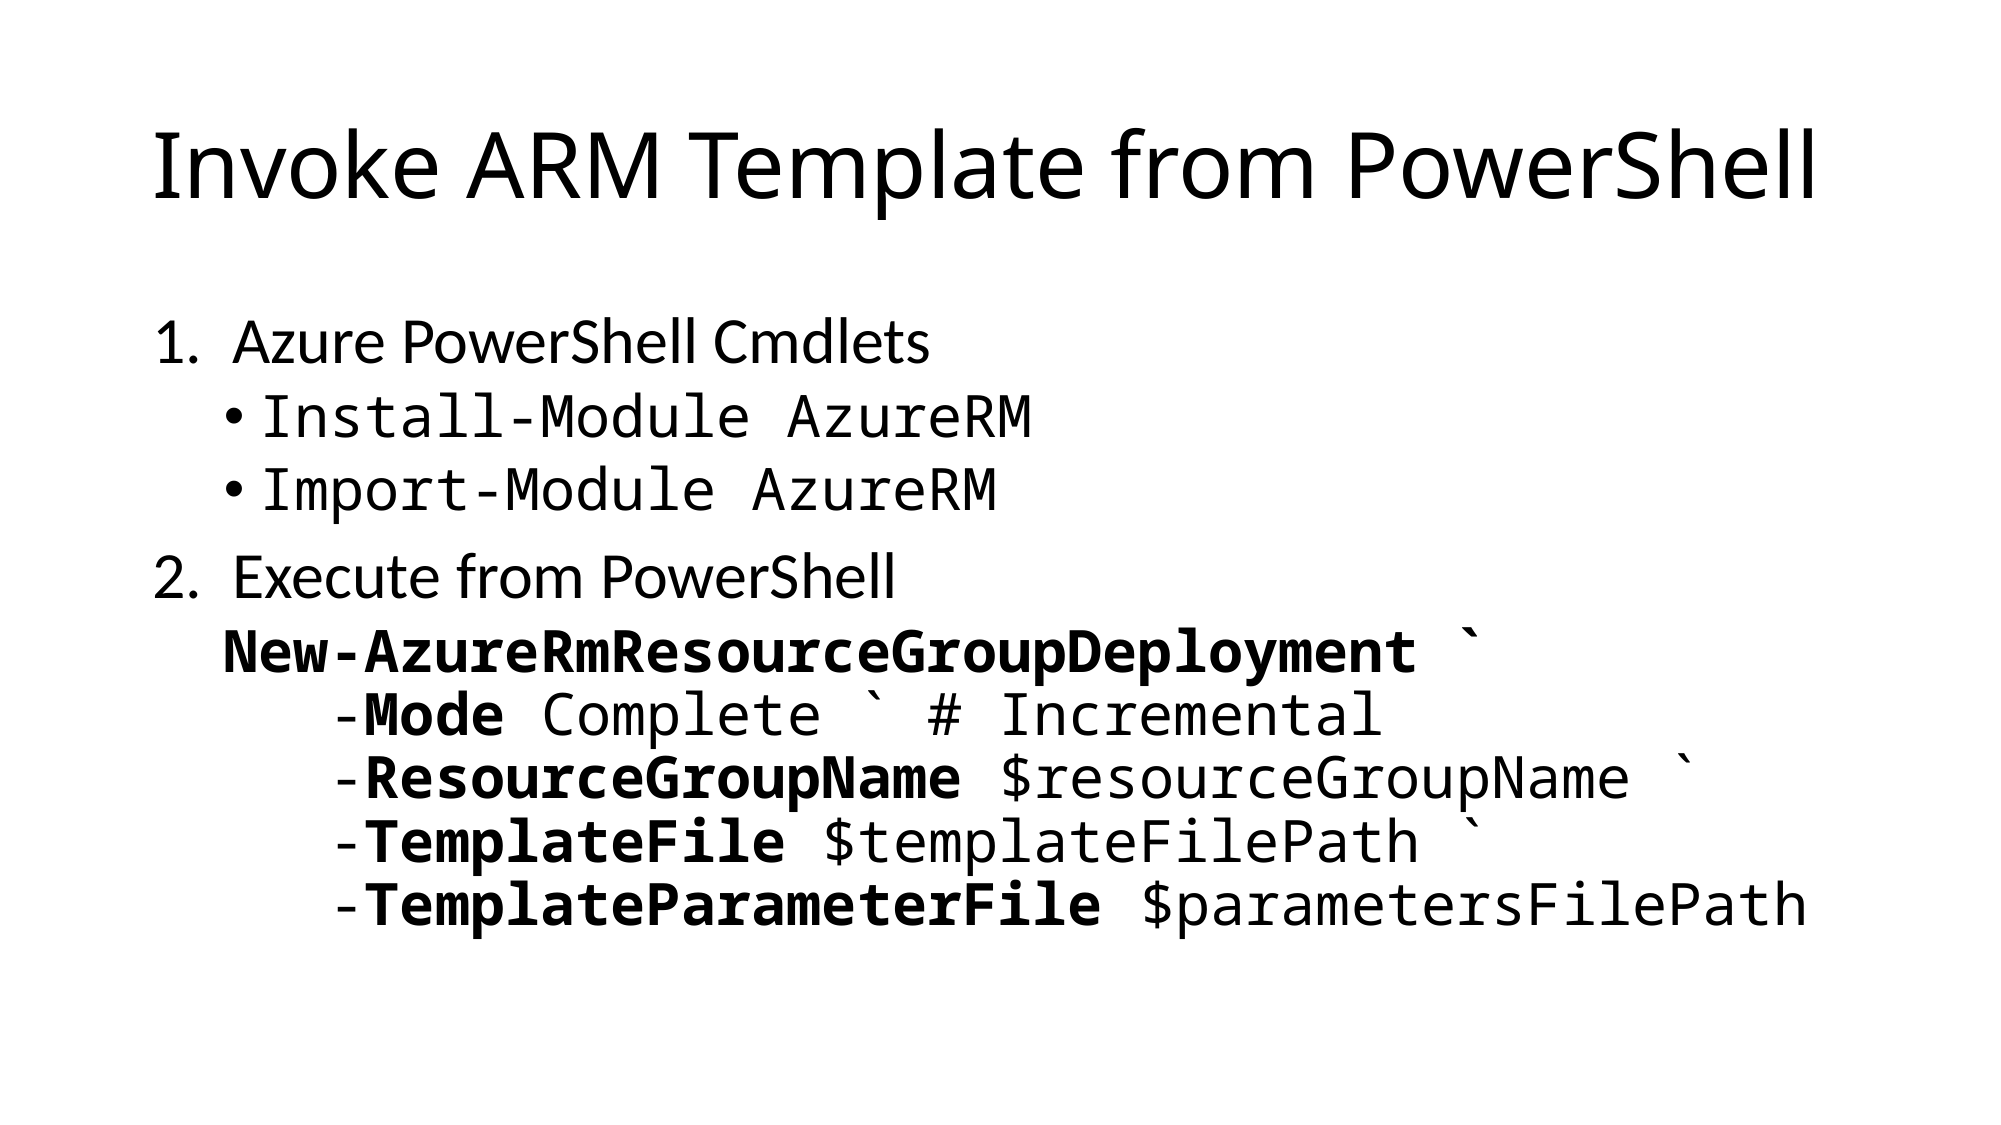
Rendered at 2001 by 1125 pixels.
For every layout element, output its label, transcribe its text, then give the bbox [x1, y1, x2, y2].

list Azure PowerShell Cmdlets Install-Module AzureRM Import-Module AzureRM Execute from PowerShell New-AzureRmResourceGroupDeployment ` -Mode Complete ` # Incremental -ResourceGroupName $resourceGroupName ` -TemplateFile $templateFilePath ` -TemplateParameterFile $parametersFilePath [137, 299, 1863, 1014]
title Invoke ARM Template from PowerShell [137, 59, 1863, 278]
